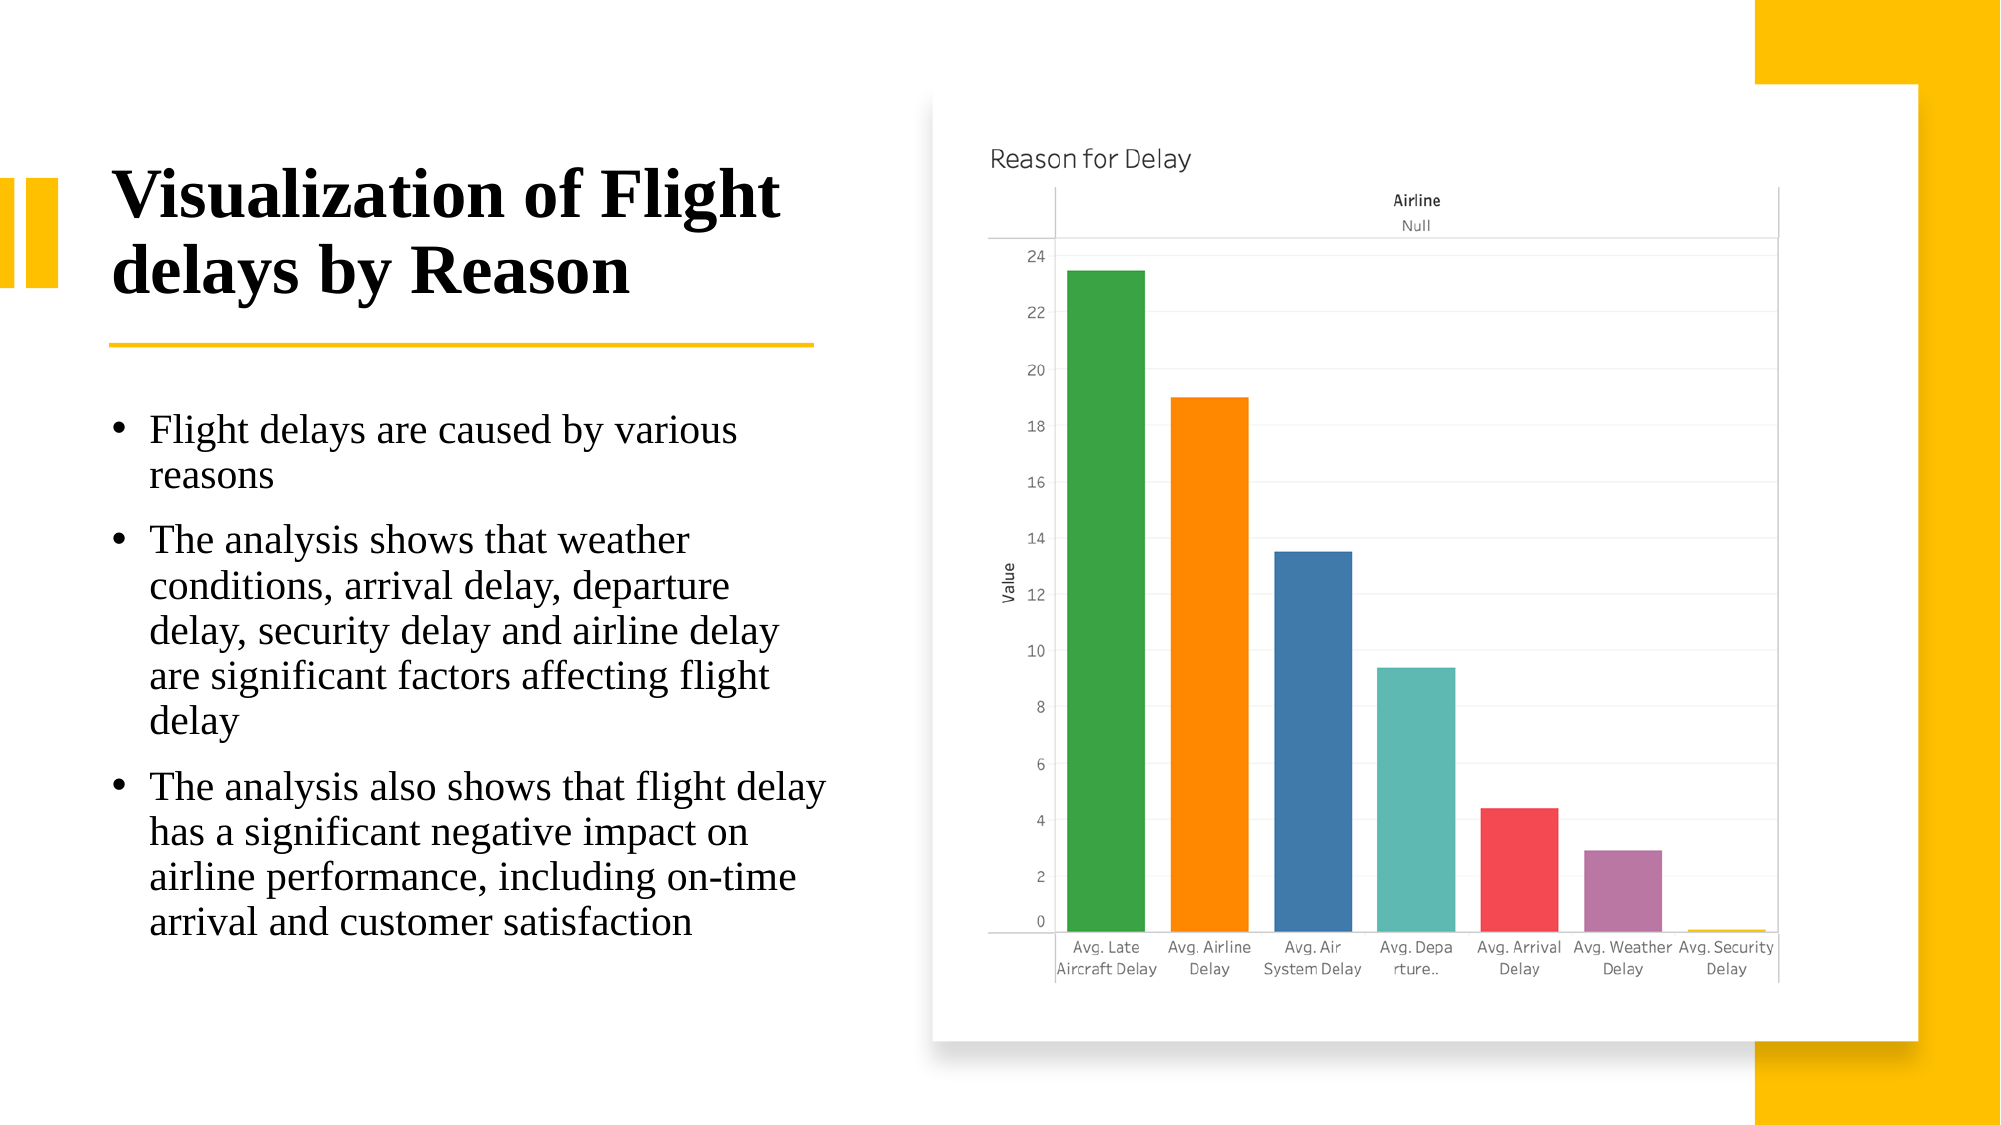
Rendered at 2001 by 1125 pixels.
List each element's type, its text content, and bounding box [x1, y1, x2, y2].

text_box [0, 177, 59, 289]
text_box [108, 342, 815, 348]
list Flight delays are caused by various reasons The analysis shows that weather conditions, arrival delay, departure delay, security delay and airline delay are significant factors affecting flight delay The analysis also shows that flight delay has a significant negative impact on airline performance, including on-time arrival and customer satisfaction [96, 382, 845, 1036]
text_box [1754, 0, 2000, 1125]
picture [980, 131, 1871, 994]
text_box [0, 0, 1754, 1125]
text_box [932, 83, 1919, 1042]
title Visualization of Flight delays by Reason [96, 140, 845, 326]
